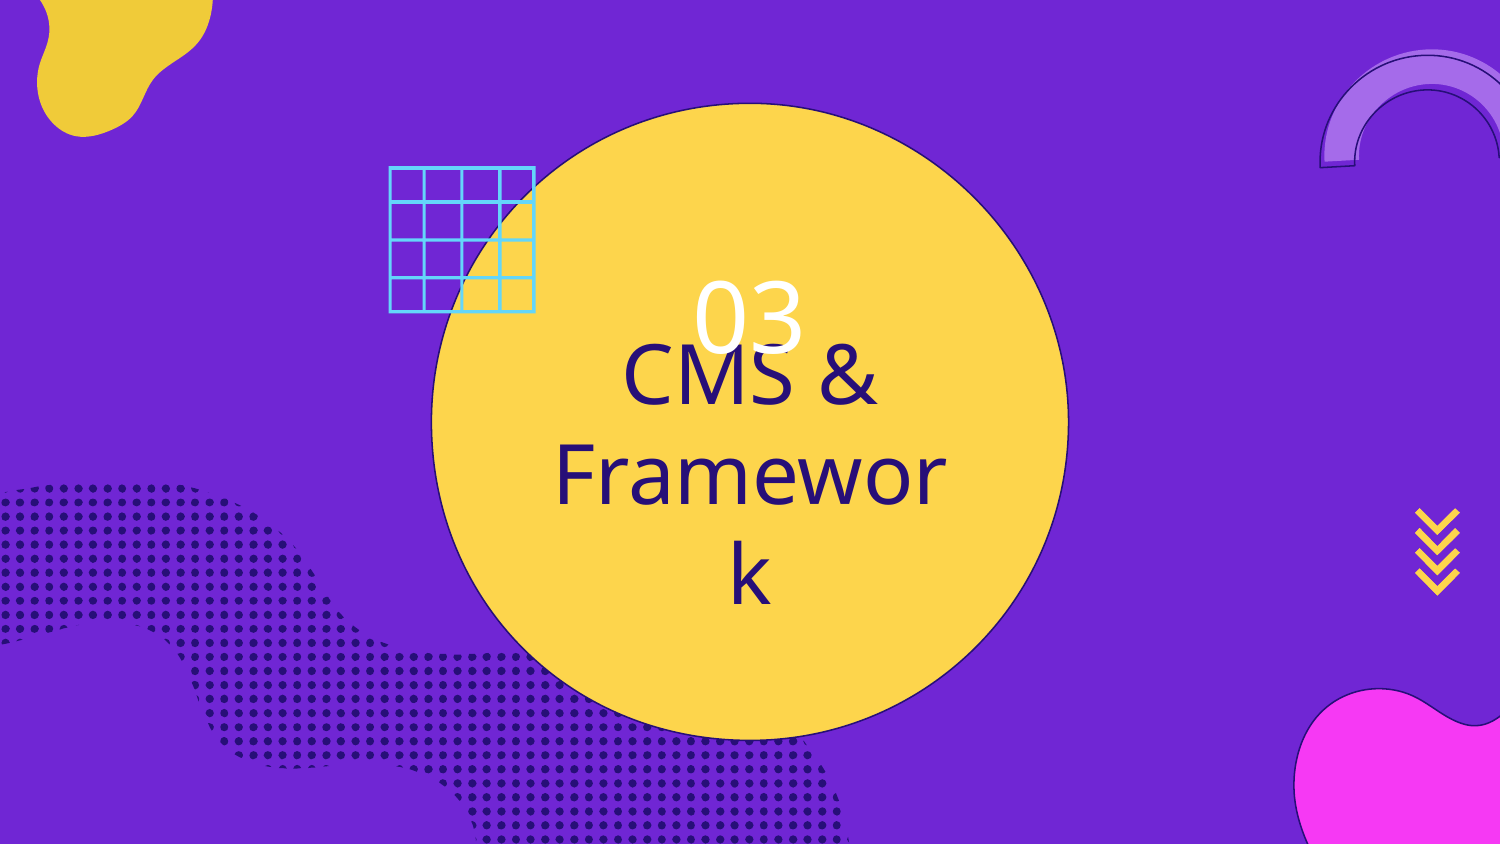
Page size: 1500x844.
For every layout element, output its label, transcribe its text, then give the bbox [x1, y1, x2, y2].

title CMS & Framework [532, 390, 968, 551]
title 03 [559, 265, 941, 362]
text_box [388, 166, 536, 314]
text_box [431, 103, 1069, 741]
